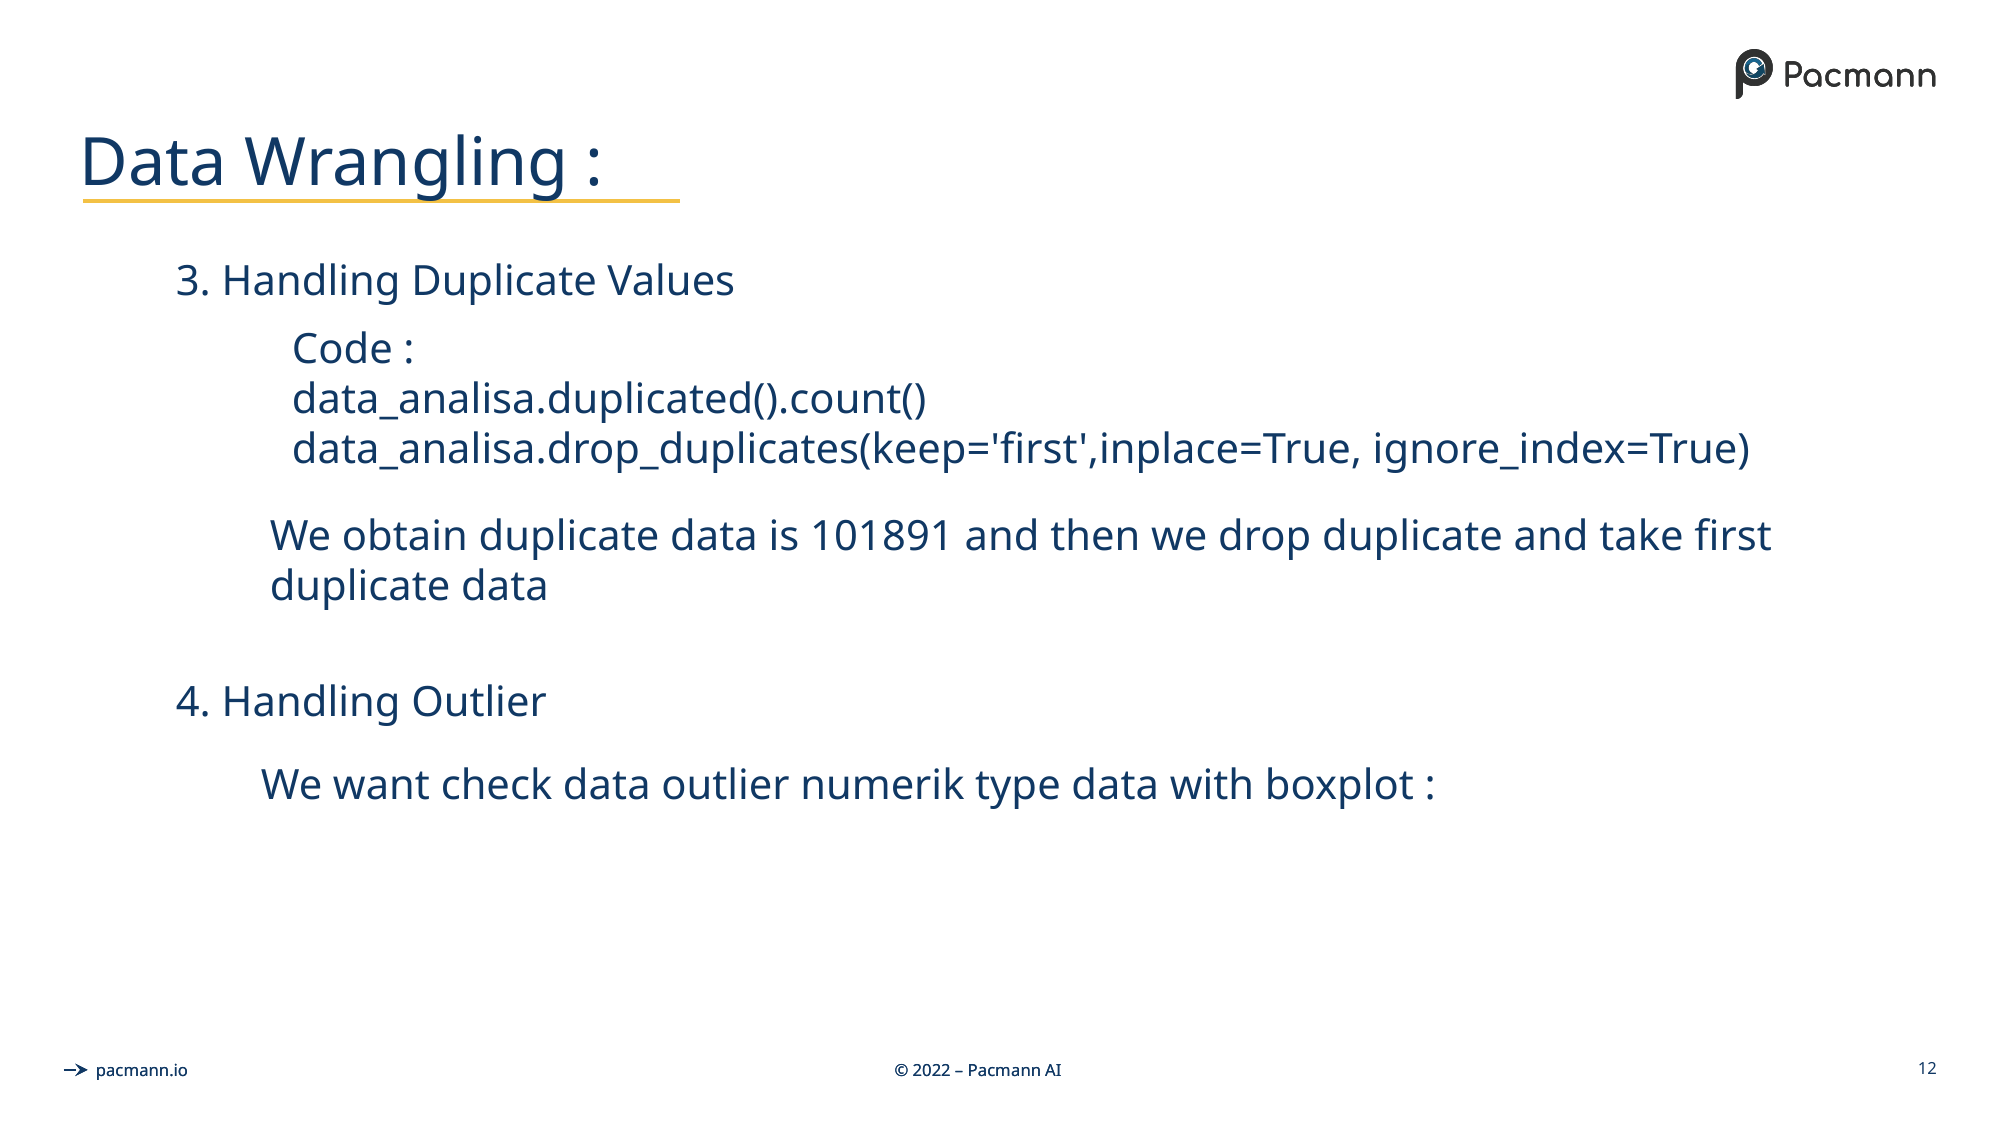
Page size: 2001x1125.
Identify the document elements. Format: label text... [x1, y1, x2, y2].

picture [1707, 36, 1966, 112]
text_box We obtain duplicate data is 101891 and then we drop duplicate and take first duplicate data [254, 501, 1799, 617]
text_box We want check data outlier numerik type data with boxplot : [245, 750, 1452, 815]
text_box 3. Handling Duplicate Values [161, 246, 1101, 311]
text_box 4. Handling Outlier [161, 667, 1101, 732]
text_box Code : data_analisa.duplicated().count() data_analisa.drop_duplicates(keep='first',inplace=True, ignore_index=True) [276, 313, 1777, 479]
title Data Wrangling : [64, 50, 1936, 268]
